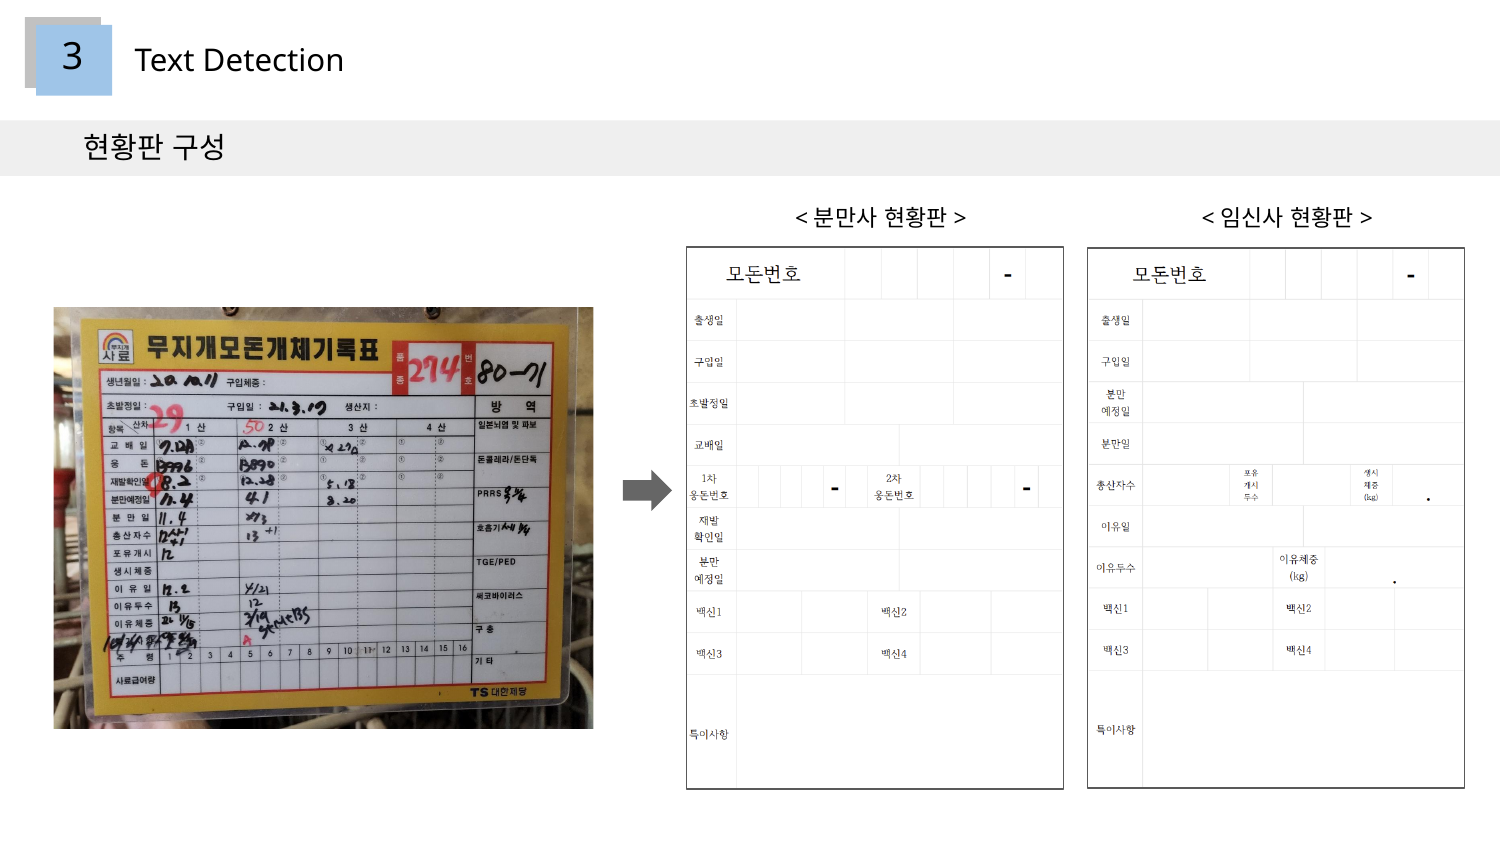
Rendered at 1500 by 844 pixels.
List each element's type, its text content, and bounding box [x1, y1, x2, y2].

text_box <임신사 현황판> [1111, 188, 1416, 236]
text_box [24, 17, 46, 88]
picture [53, 306, 594, 730]
text_box [36, 24, 46, 96]
picture [686, 247, 1063, 789]
picture [1087, 248, 1465, 788]
text_box <분만사 현황판> [705, 188, 1009, 236]
text_box 3 [46, 17, 186, 120]
text_box Text Detection [119, 25, 497, 107]
text_box [622, 469, 673, 511]
text_box 현황판 구성 [68, 113, 1055, 161]
text_box [0, 120, 1500, 176]
